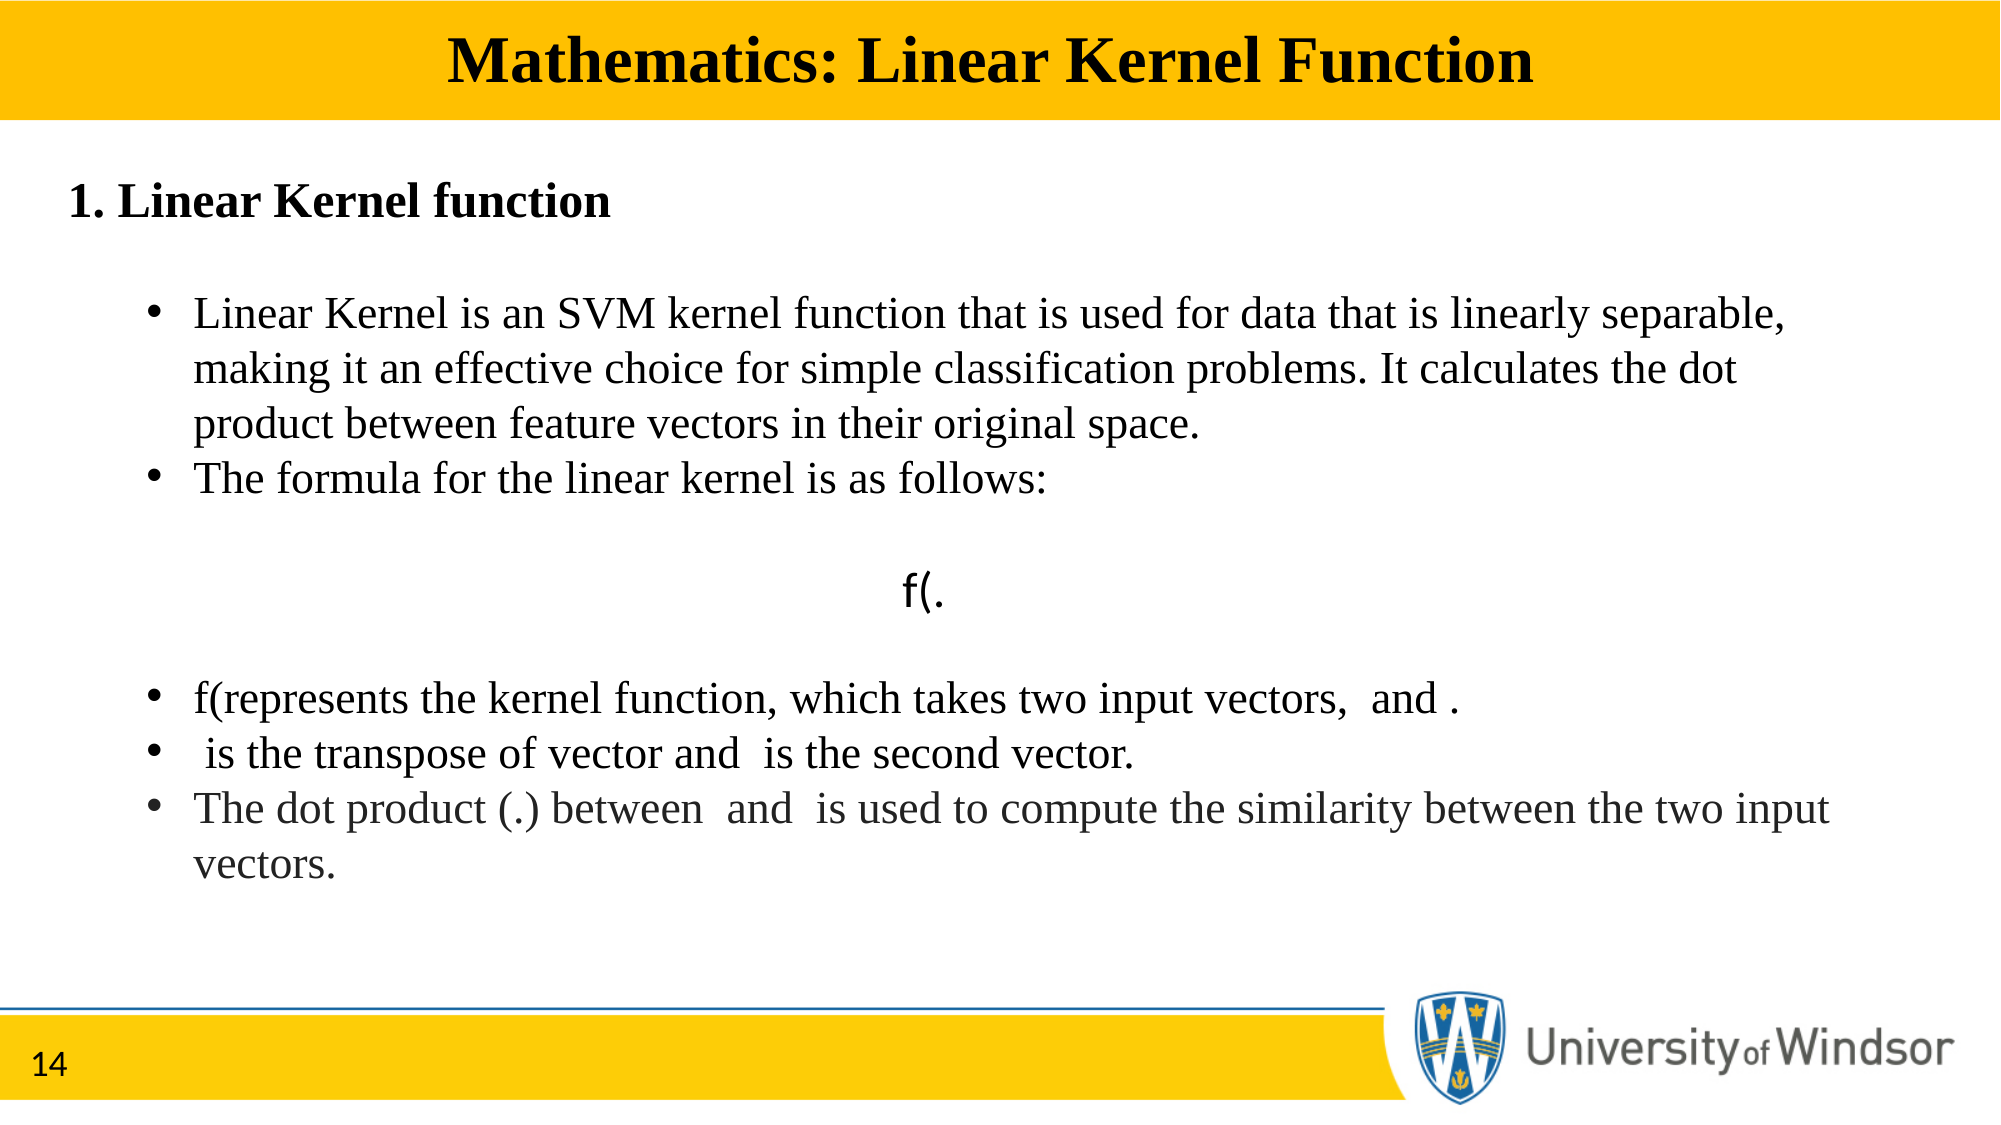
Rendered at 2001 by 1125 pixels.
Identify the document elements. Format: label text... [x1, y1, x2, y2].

text_box 14 [15, 1031, 465, 1092]
text_box Mathematics: Linear Kernel Function [0, 0, 2000, 121]
picture [0, 974, 2000, 1125]
text_box 1. Linear Kernel function [52, 159, 1053, 235]
